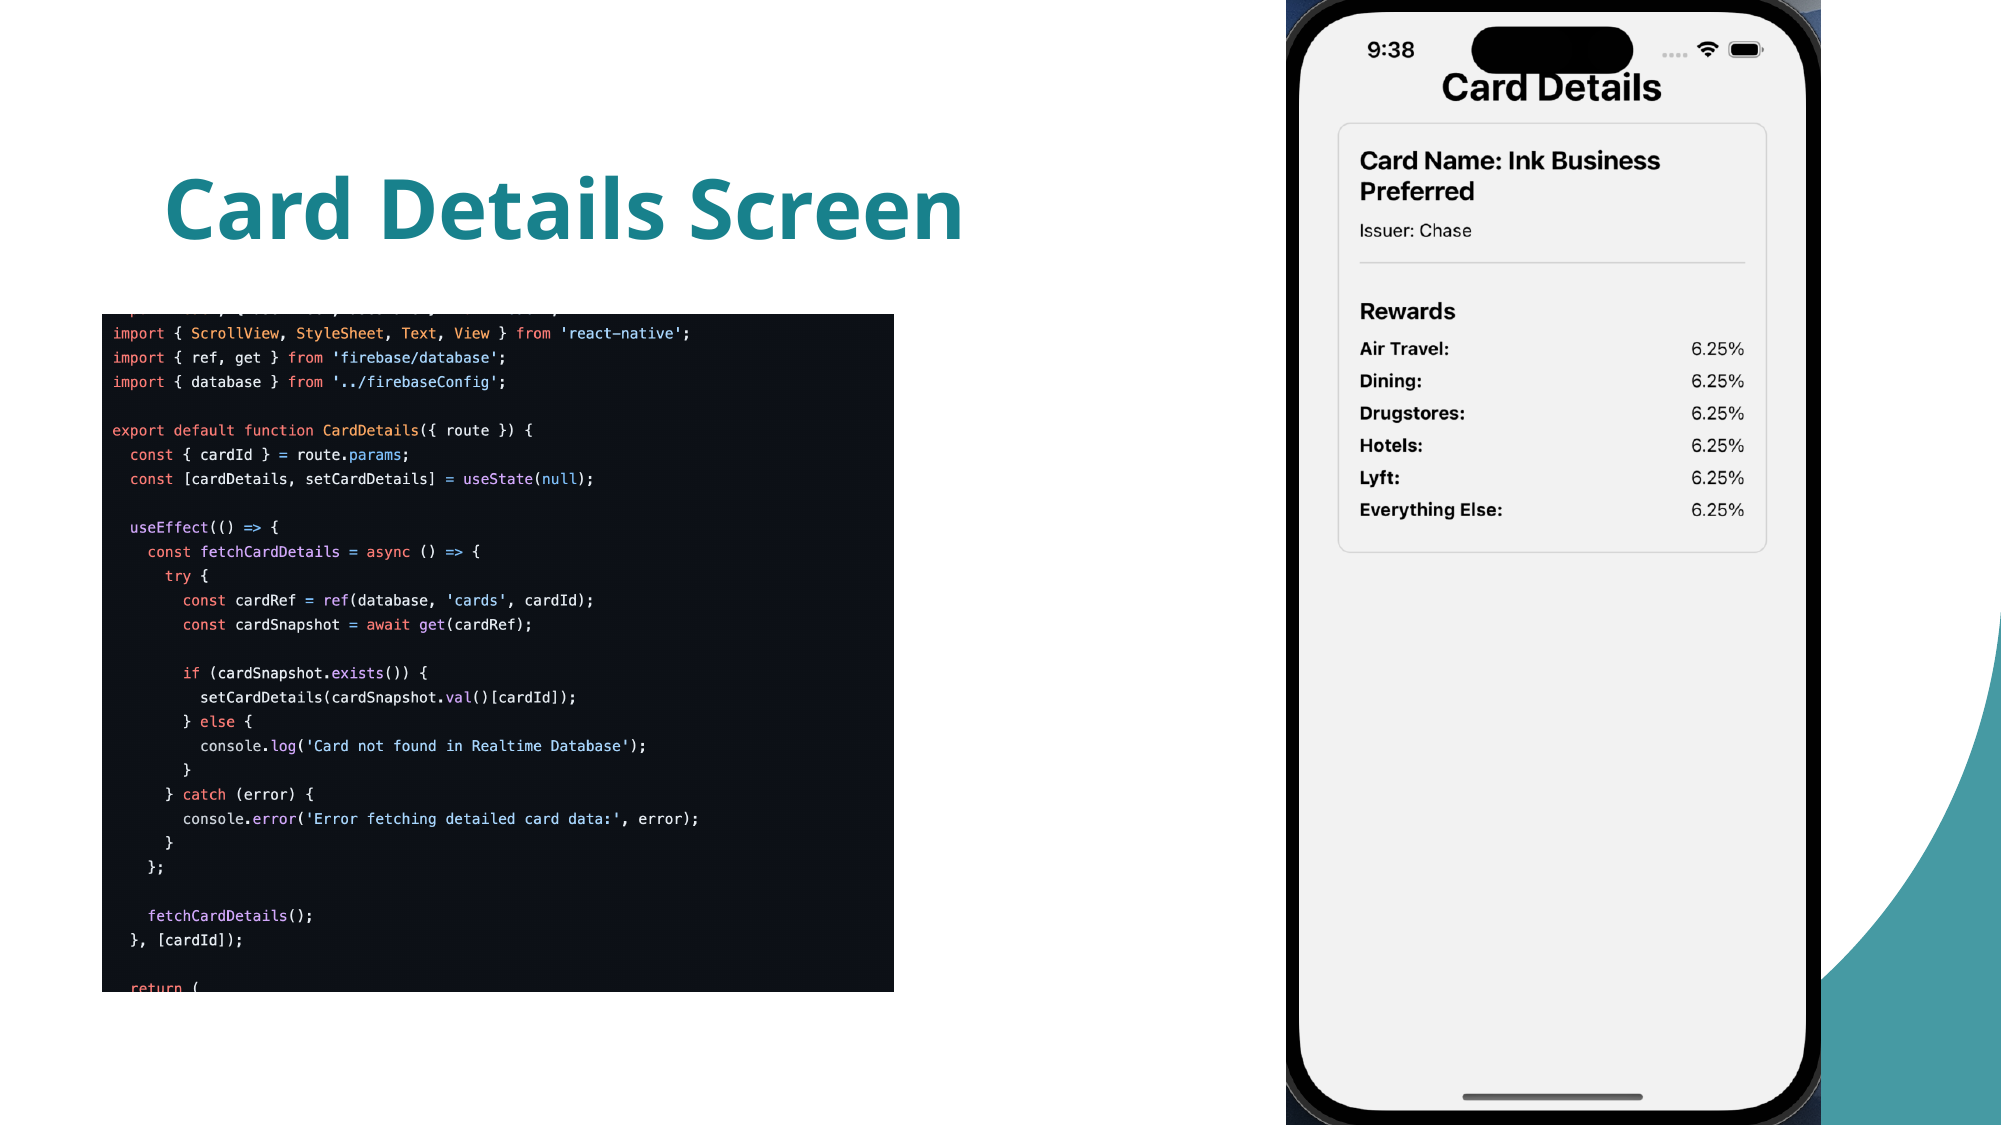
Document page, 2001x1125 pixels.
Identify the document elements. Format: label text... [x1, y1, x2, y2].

title Card Details Screen [148, 96, 1286, 315]
picture [1286, 0, 1821, 1125]
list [102, 314, 894, 992]
